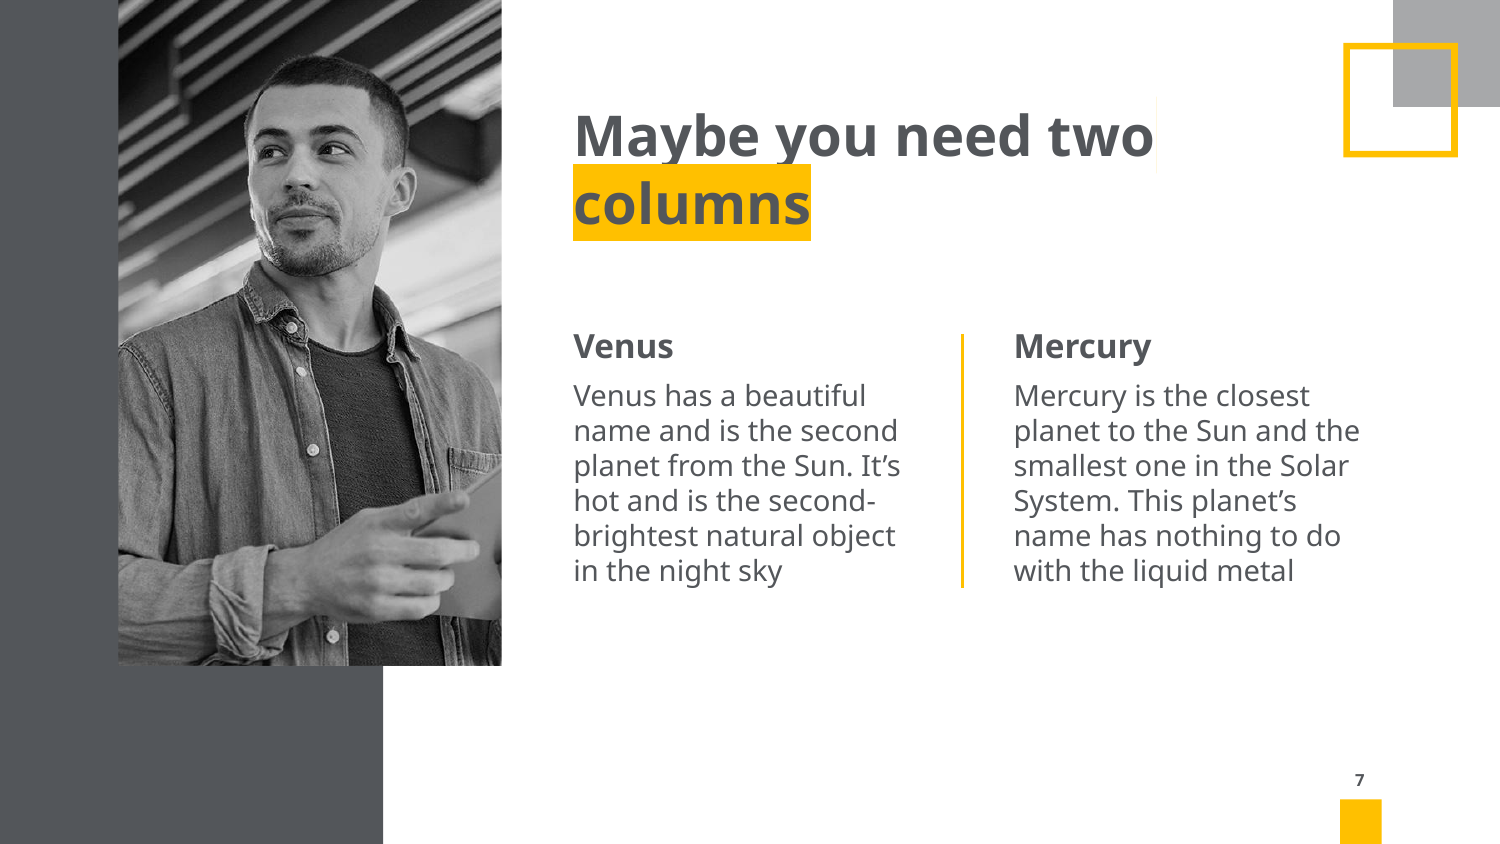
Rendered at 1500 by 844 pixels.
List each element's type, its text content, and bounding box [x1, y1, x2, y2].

picture [118, 0, 502, 667]
subtitle Venus has a beautiful name and is the second planet from the Sun. It’s hot and is the second-brightest natural object in the night sky [558, 381, 942, 589]
subtitle Venus [558, 306, 942, 381]
text_box [0, 0, 384, 844]
slide_number ‹#› [1339, 755, 1382, 792]
subtitle Mercury [998, 306, 1382, 381]
title Maybe you need two columns [558, 85, 1382, 226]
subtitle Mercury is the closest planet to the Sun and the smallest one in the Solar System. This planet’s name has nothing to do with the liquid metal [998, 381, 1382, 589]
